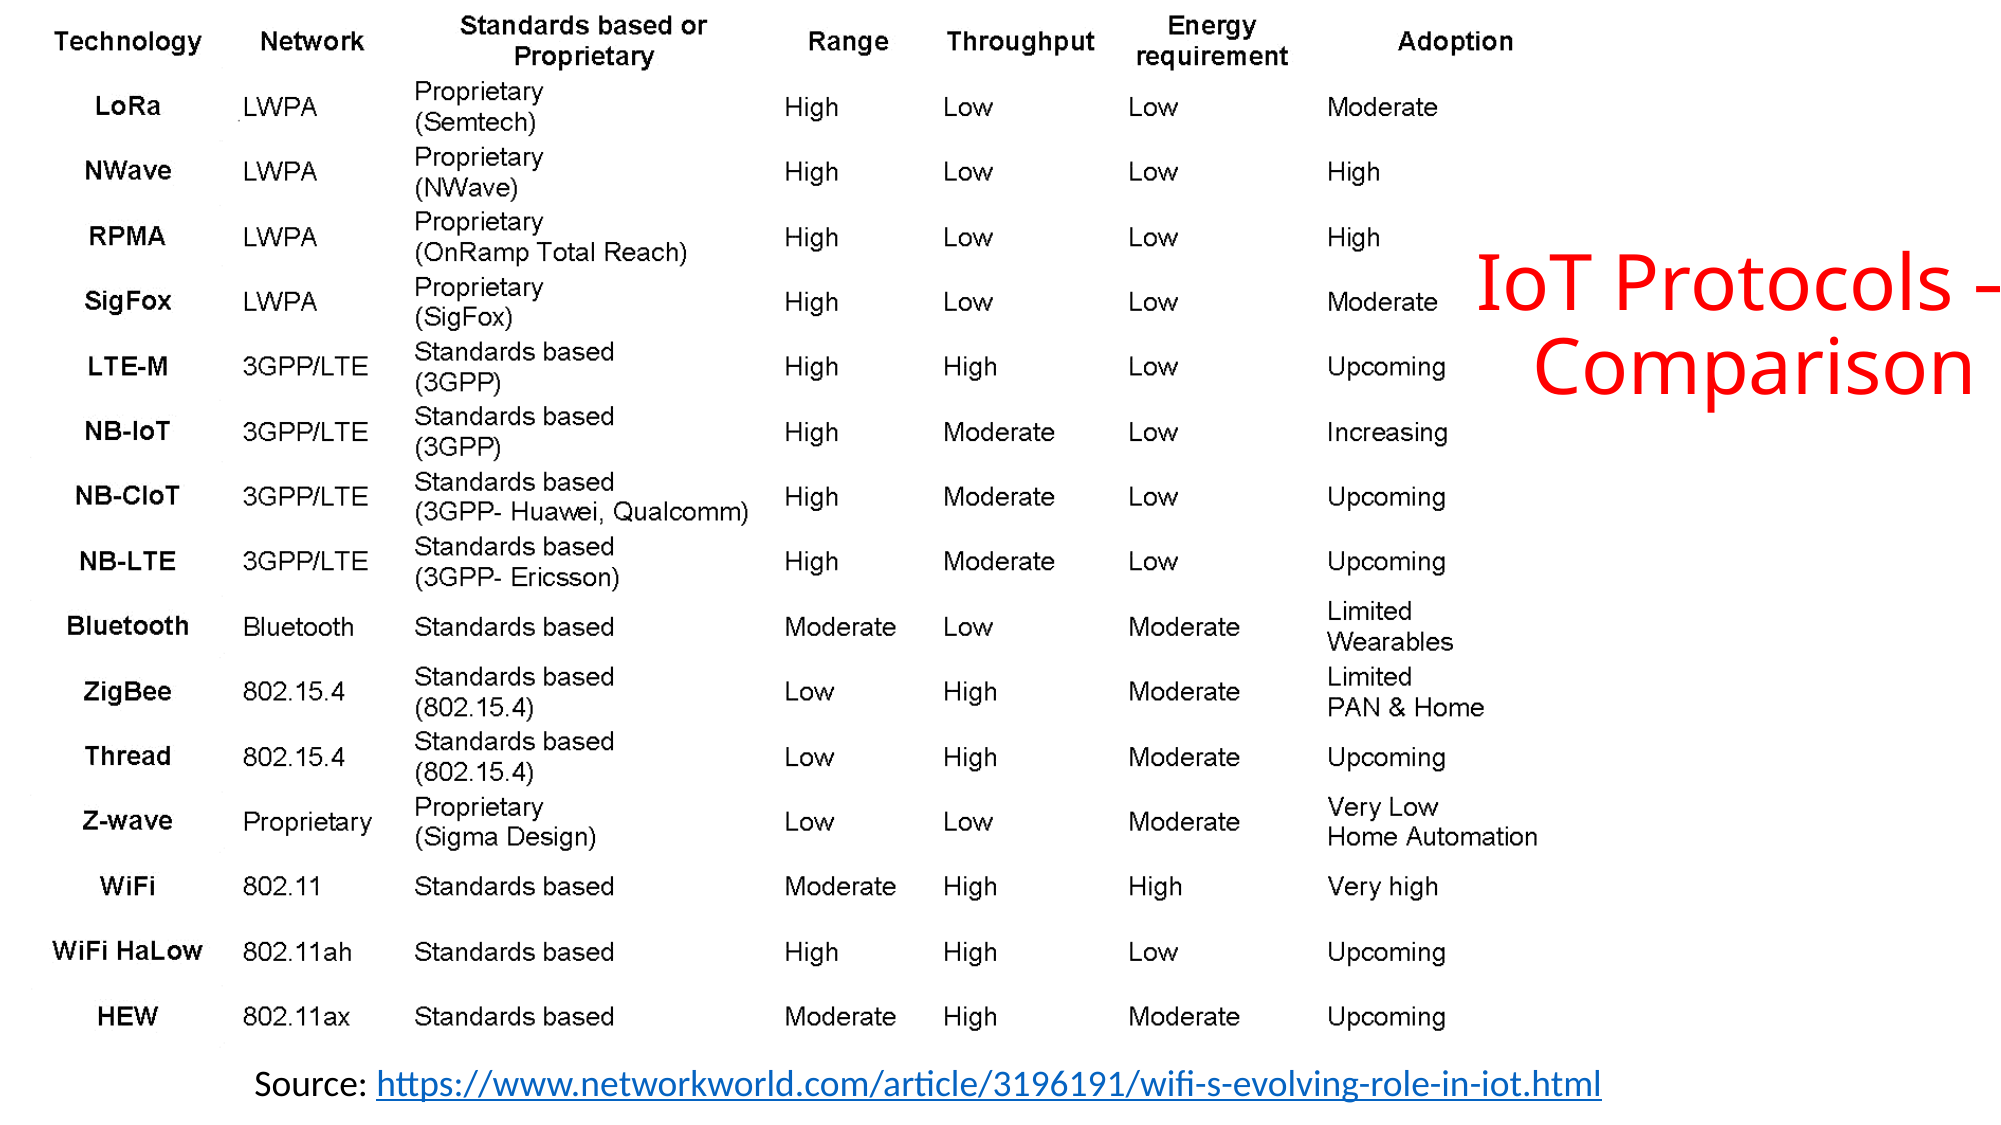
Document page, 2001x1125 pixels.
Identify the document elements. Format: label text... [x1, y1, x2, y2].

text_box Source: https://www.networkworld.com/article/3196191/wifi-s-evolving-role-in-iot.html [239, 1051, 1618, 1112]
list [27, 7, 1600, 1052]
title IoT Protocols – Comparison [1600, 236, 2000, 348]
